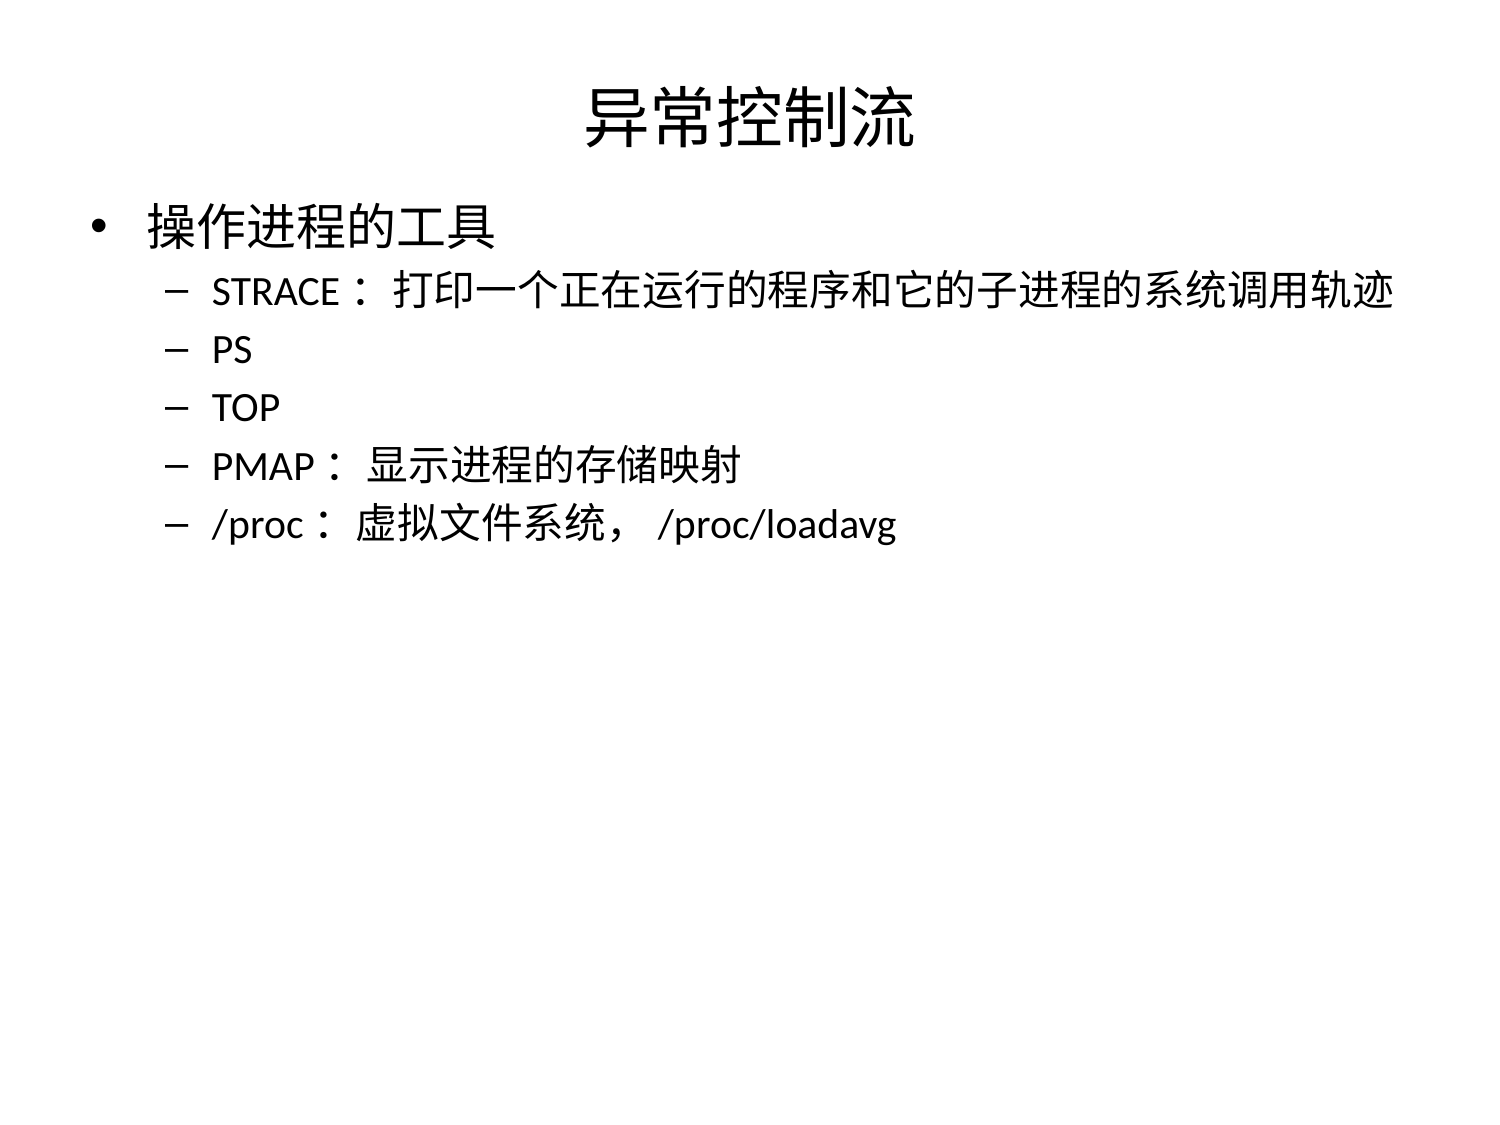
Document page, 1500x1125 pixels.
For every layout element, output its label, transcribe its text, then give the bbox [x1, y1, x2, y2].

list 操作进程的工具 STRACE：打印一个正在运行的程序和它的子进程的系统调用轨迹 PS TOP PMAP：显示进程的存储映射 /proc：虚拟文件系统，/proc/loadavg [75, 187, 1425, 1100]
title 异常控制流 [75, 45, 1425, 187]
